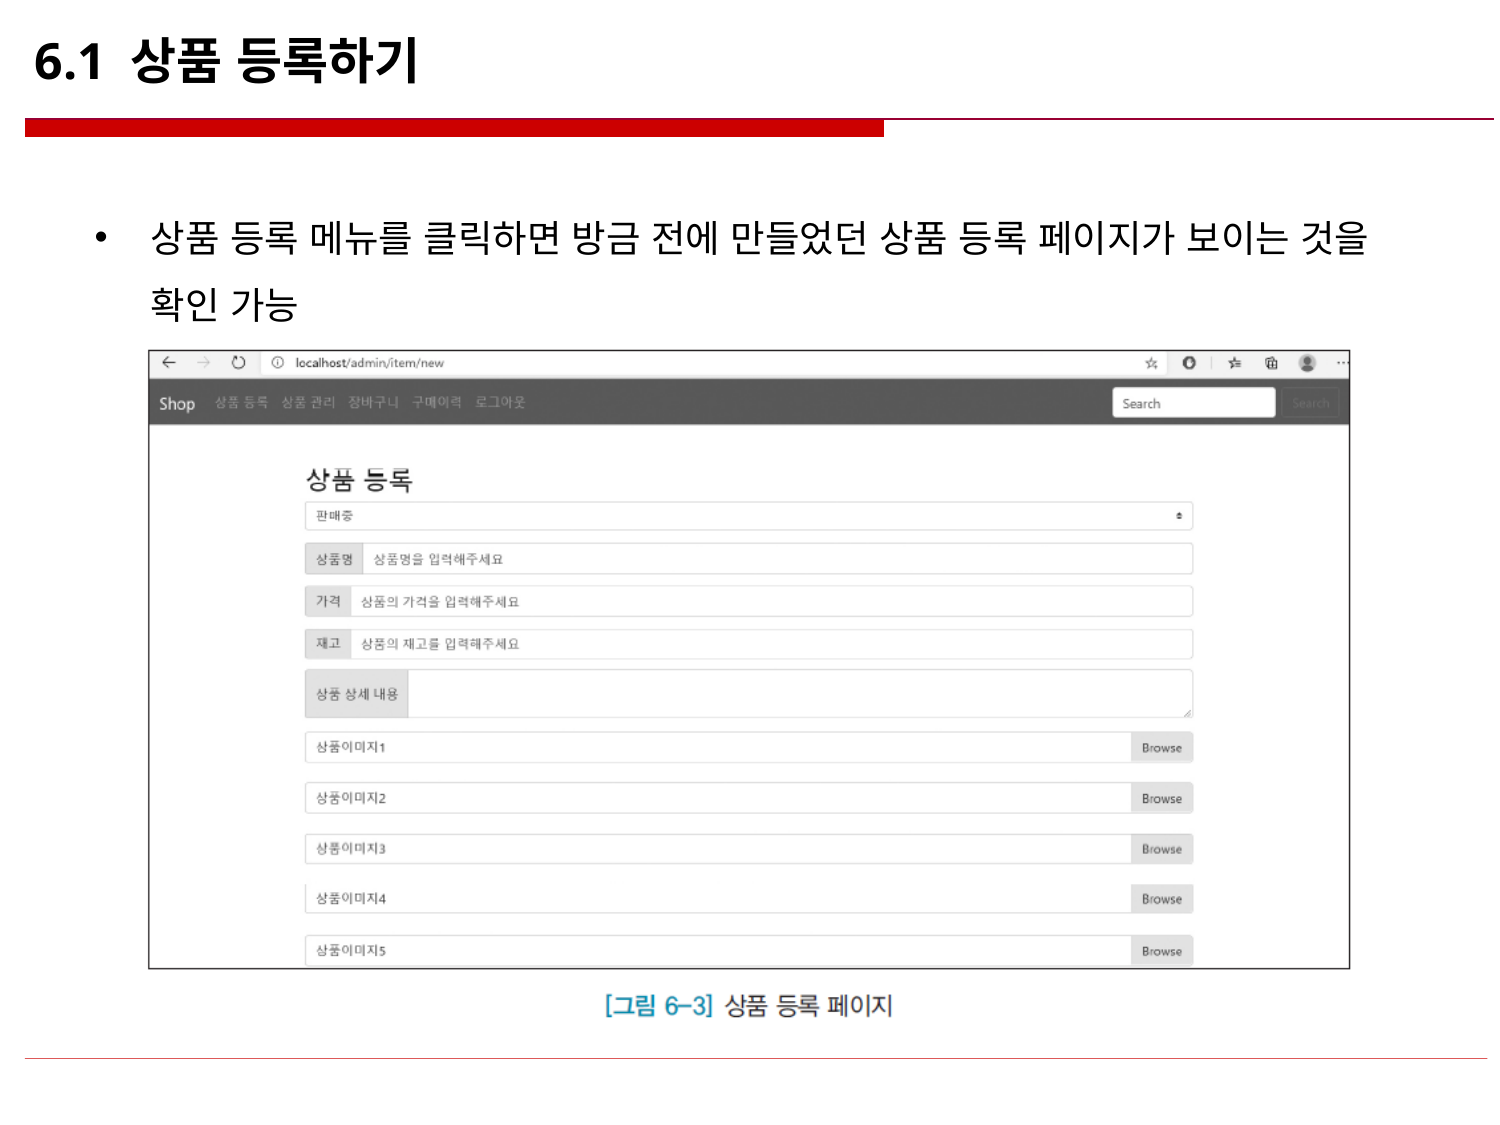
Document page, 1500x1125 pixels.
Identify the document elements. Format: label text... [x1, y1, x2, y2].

picture [130, 337, 1369, 1028]
title 6.1 상품 등록하기 [19, 23, 1370, 96]
text_box 상품 등록 메뉴를 클릭하면 방금 전에 만들었던 상품 등록 페이지가 보이는 것을 확인 가능 [79, 184, 1430, 776]
